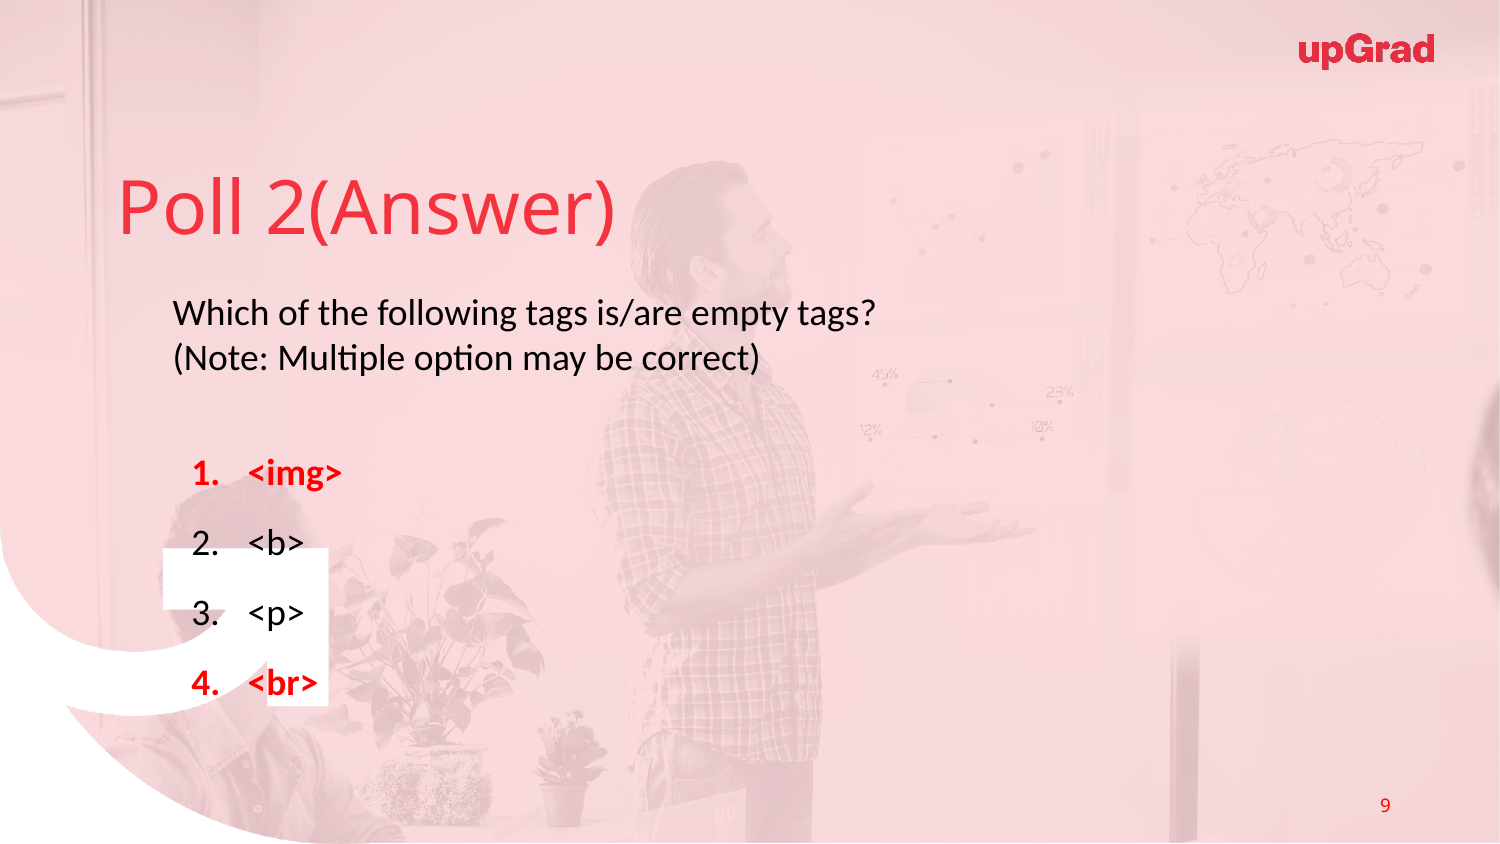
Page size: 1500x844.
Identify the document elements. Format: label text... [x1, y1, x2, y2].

text_box Poll 2(Answer) [105, 102, 1007, 319]
text_box [0, 0, 1500, 844]
text_box 9 [1068, 782, 1406, 828]
picture [1299, 33, 1434, 70]
text_box Which of the following tags is/are empty tags? (Note: Multiple option may be correct) <img> <b> <p> <br> [157, 280, 1153, 669]
